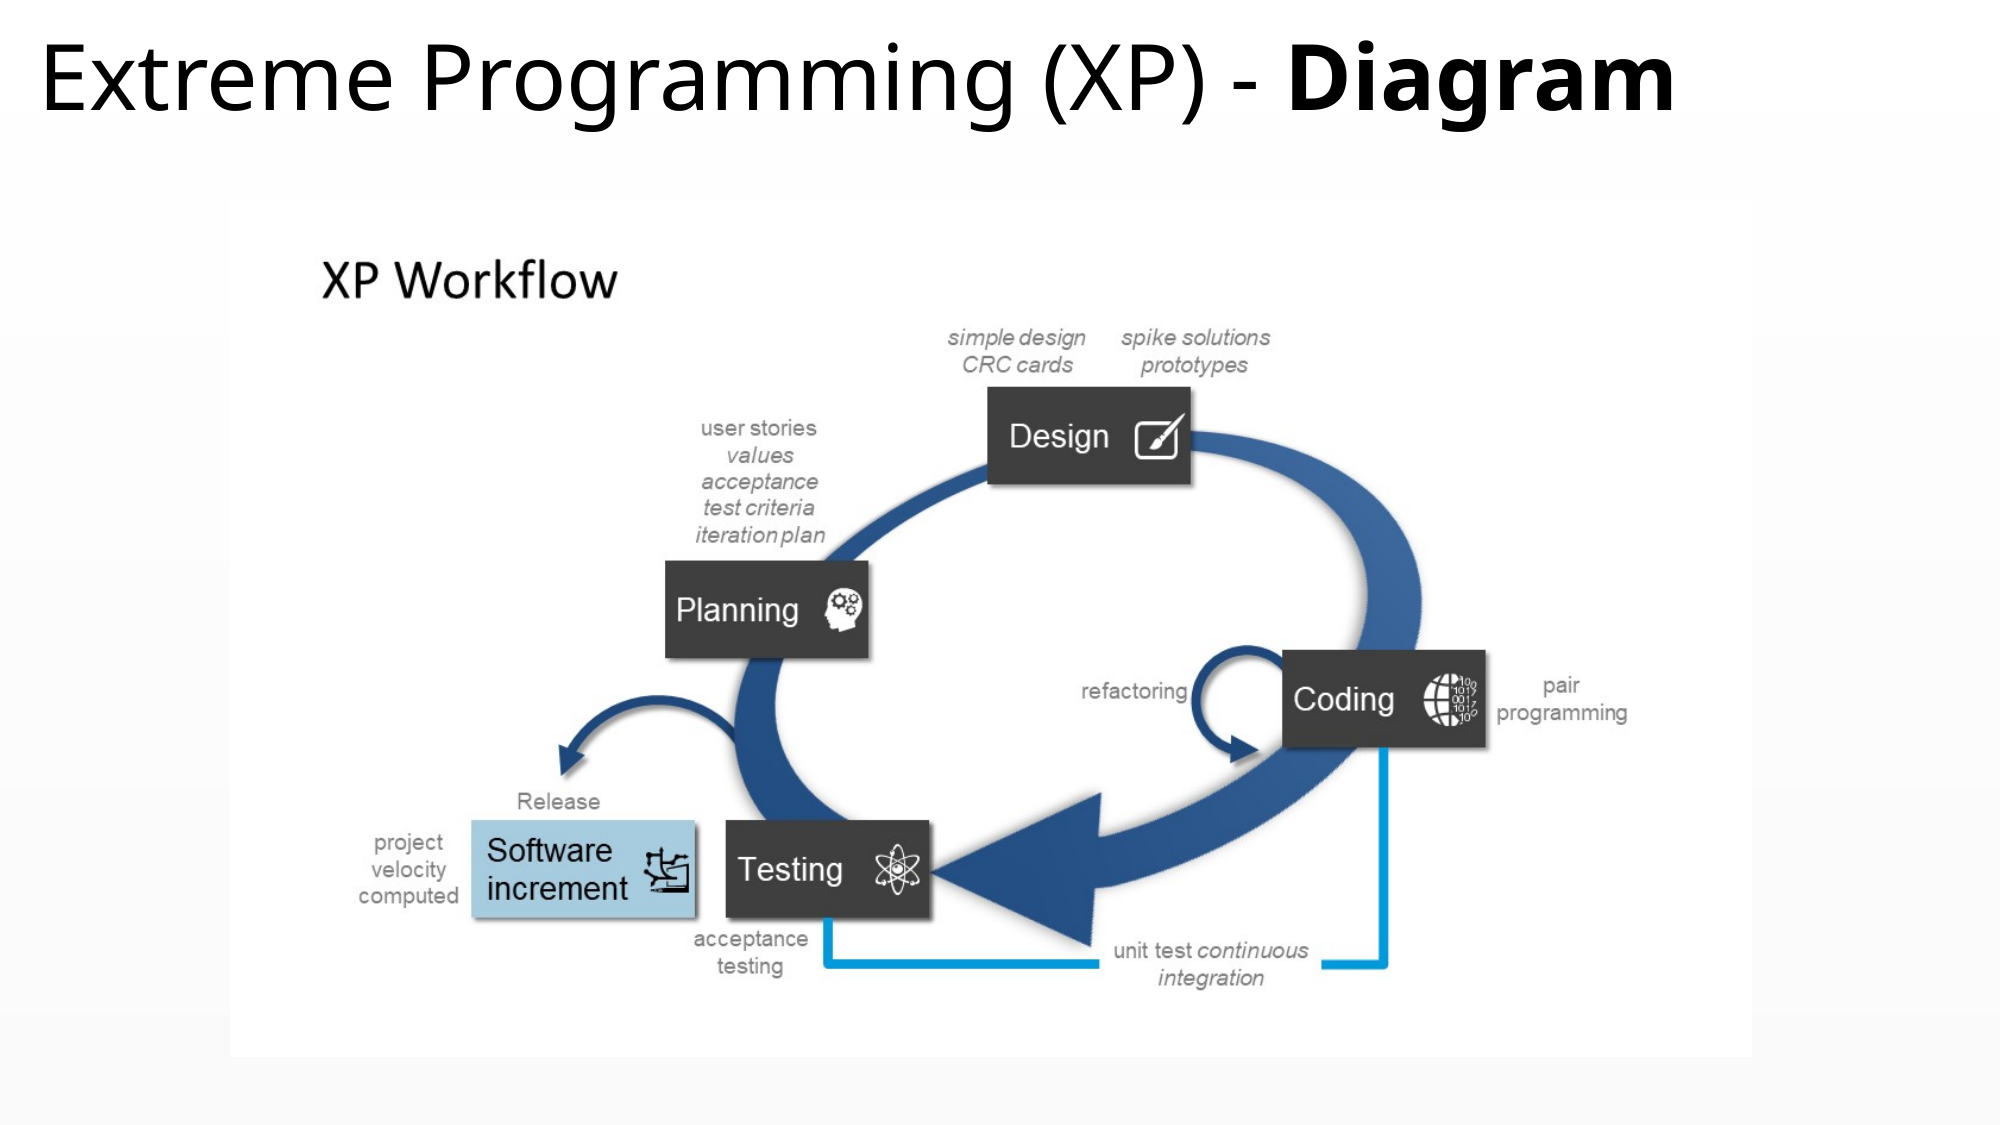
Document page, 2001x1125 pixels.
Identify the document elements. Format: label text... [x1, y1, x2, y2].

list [230, 200, 1752, 1057]
title Extreme Programming (XP) - Diagram [23, 0, 1865, 201]
